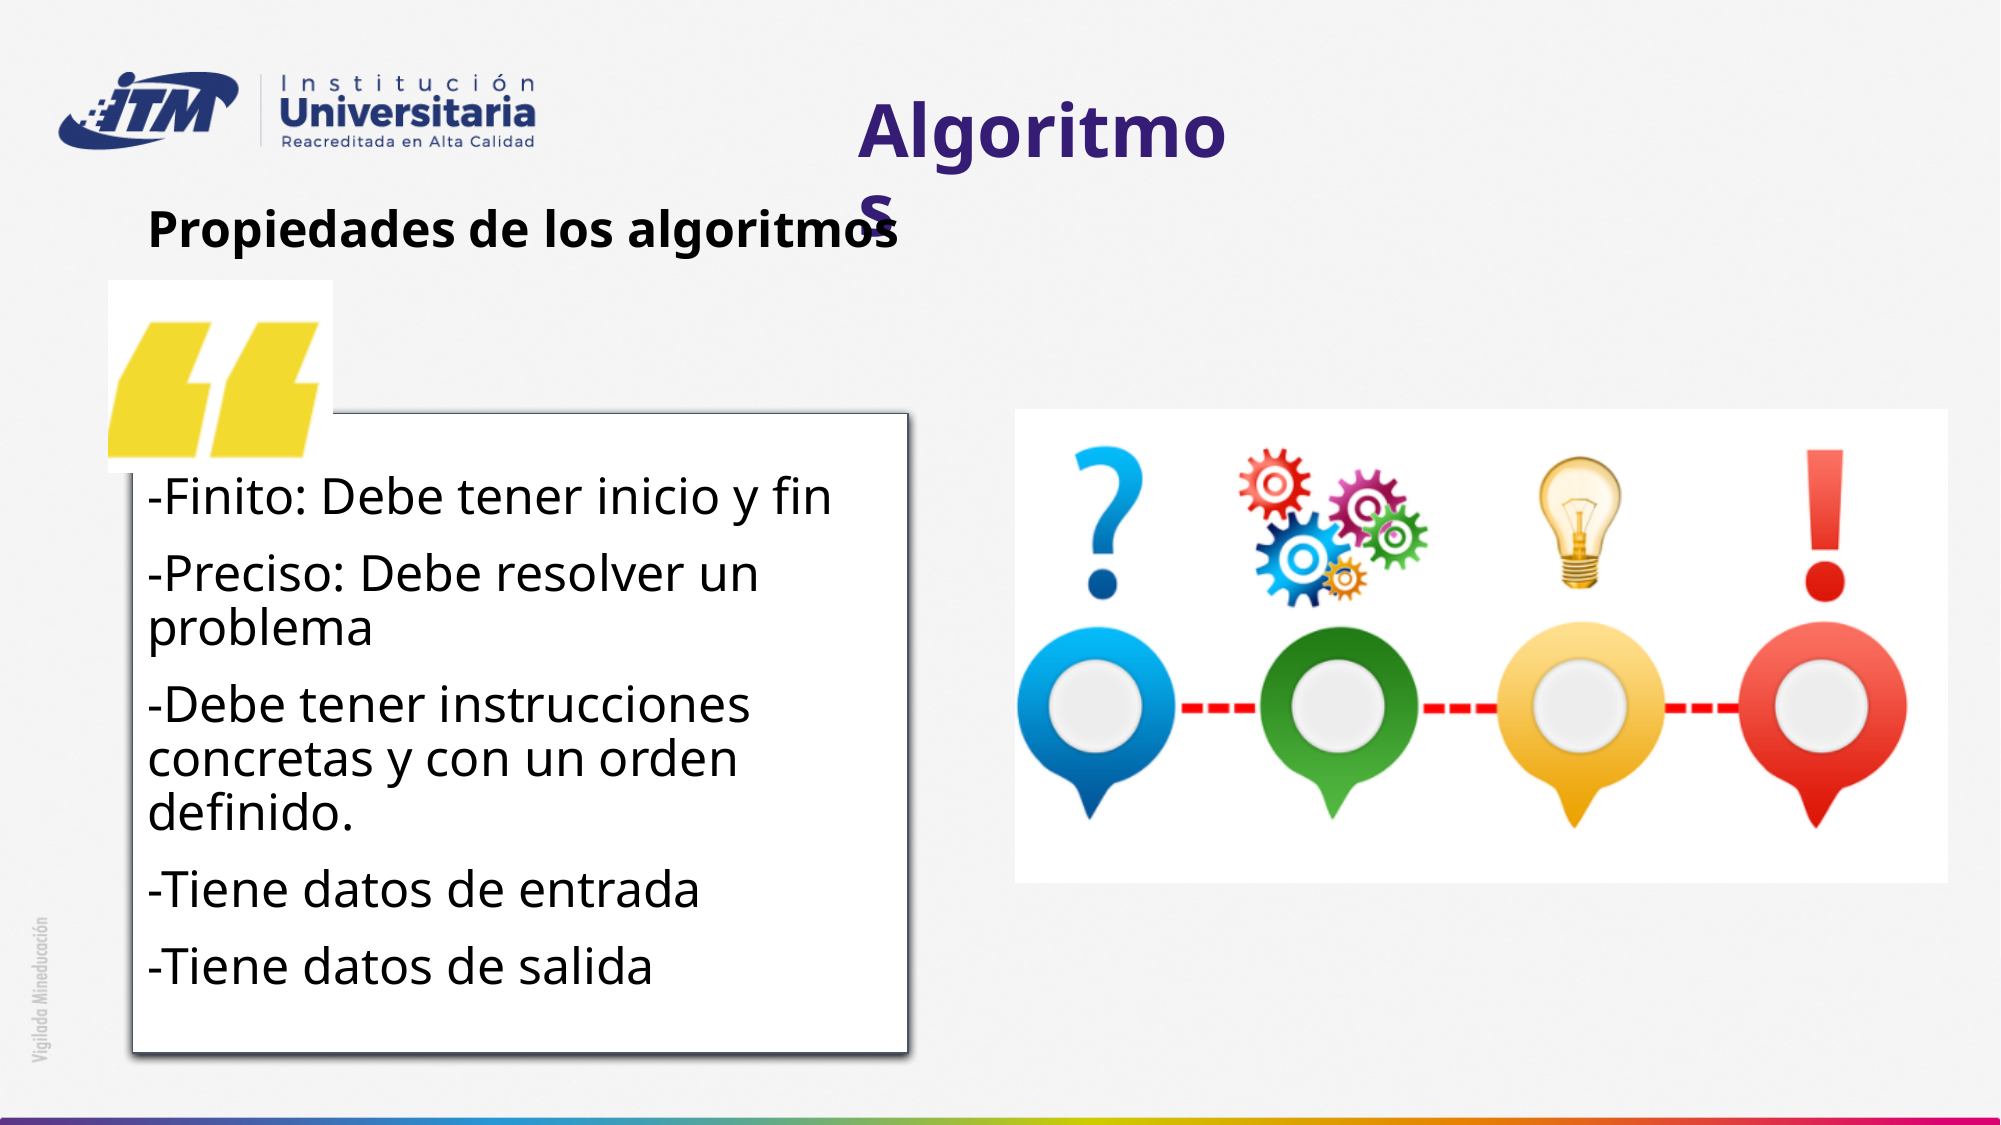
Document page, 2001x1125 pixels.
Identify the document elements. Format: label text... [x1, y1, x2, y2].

text_box -Finito: Debe tener inicio y fin -Preciso: Debe resolver un problema -Debe tener instrucciones concretas y con un orden definido. -Tiene datos de entrada -Tiene datos de salida [132, 413, 908, 1053]
picture [0, 0, 2001, 1125]
text_box Propiedades de los algoritmos [132, 189, 1043, 274]
text_box Algoritmos [843, 78, 1261, 185]
